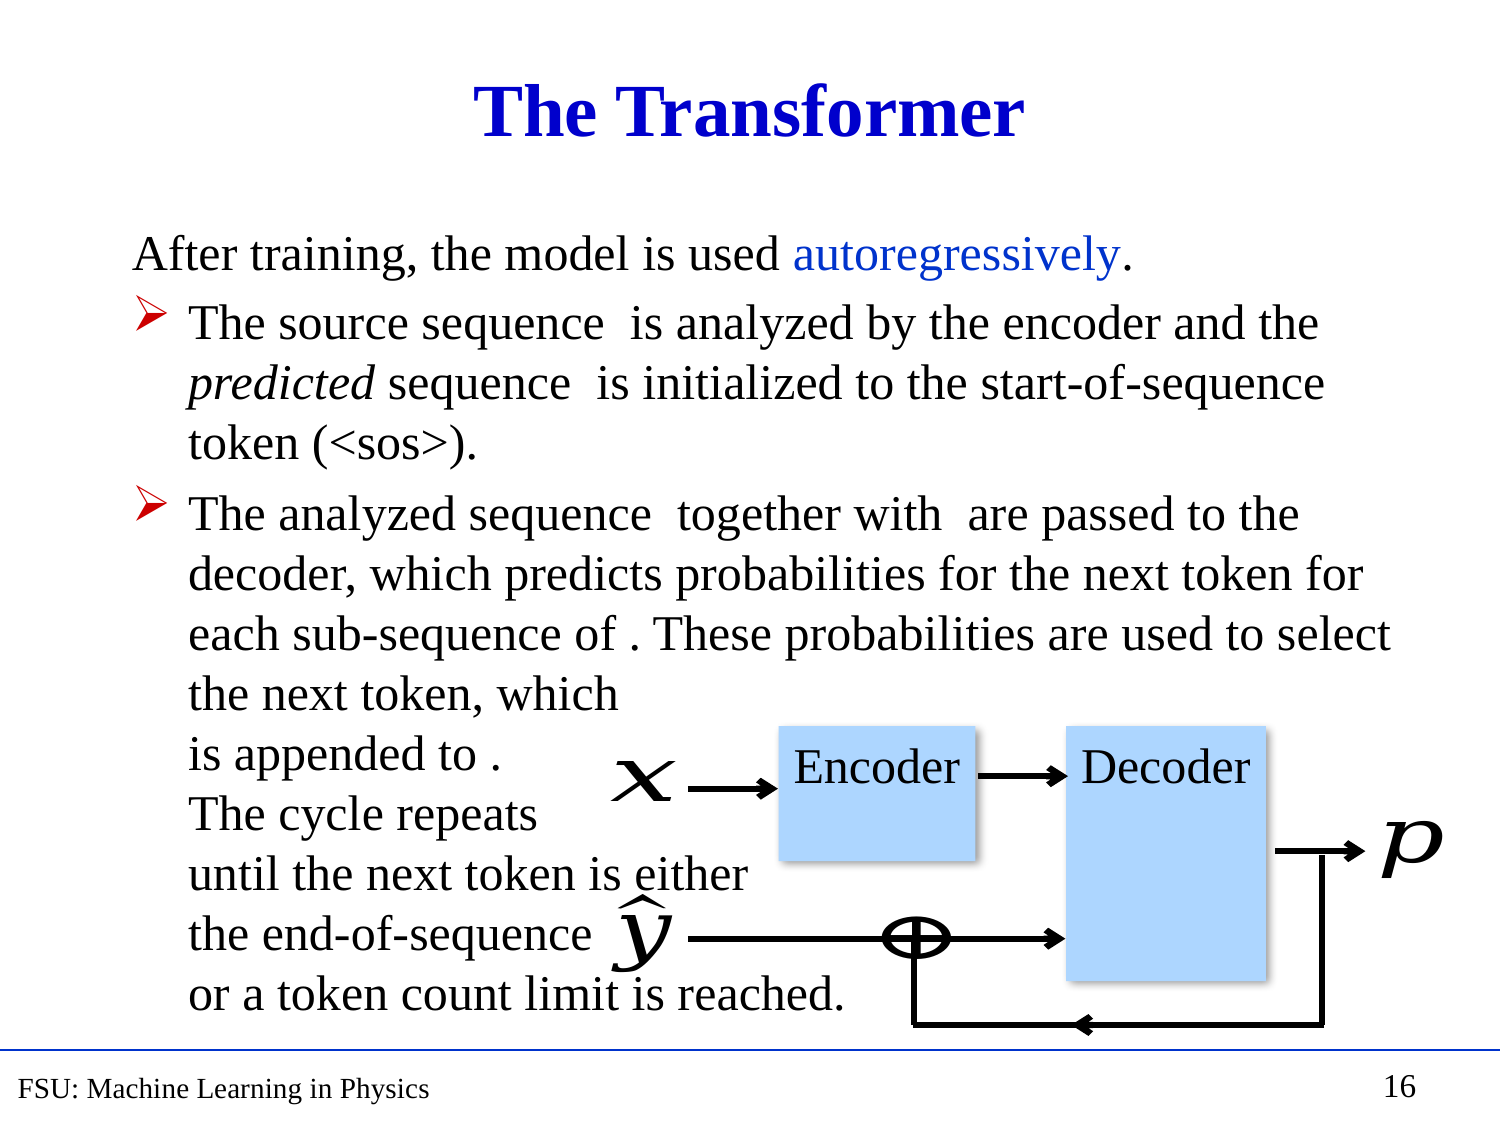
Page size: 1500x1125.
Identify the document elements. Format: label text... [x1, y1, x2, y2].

title The Transformer [112, 37, 1388, 176]
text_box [602, 725, 1451, 1026]
